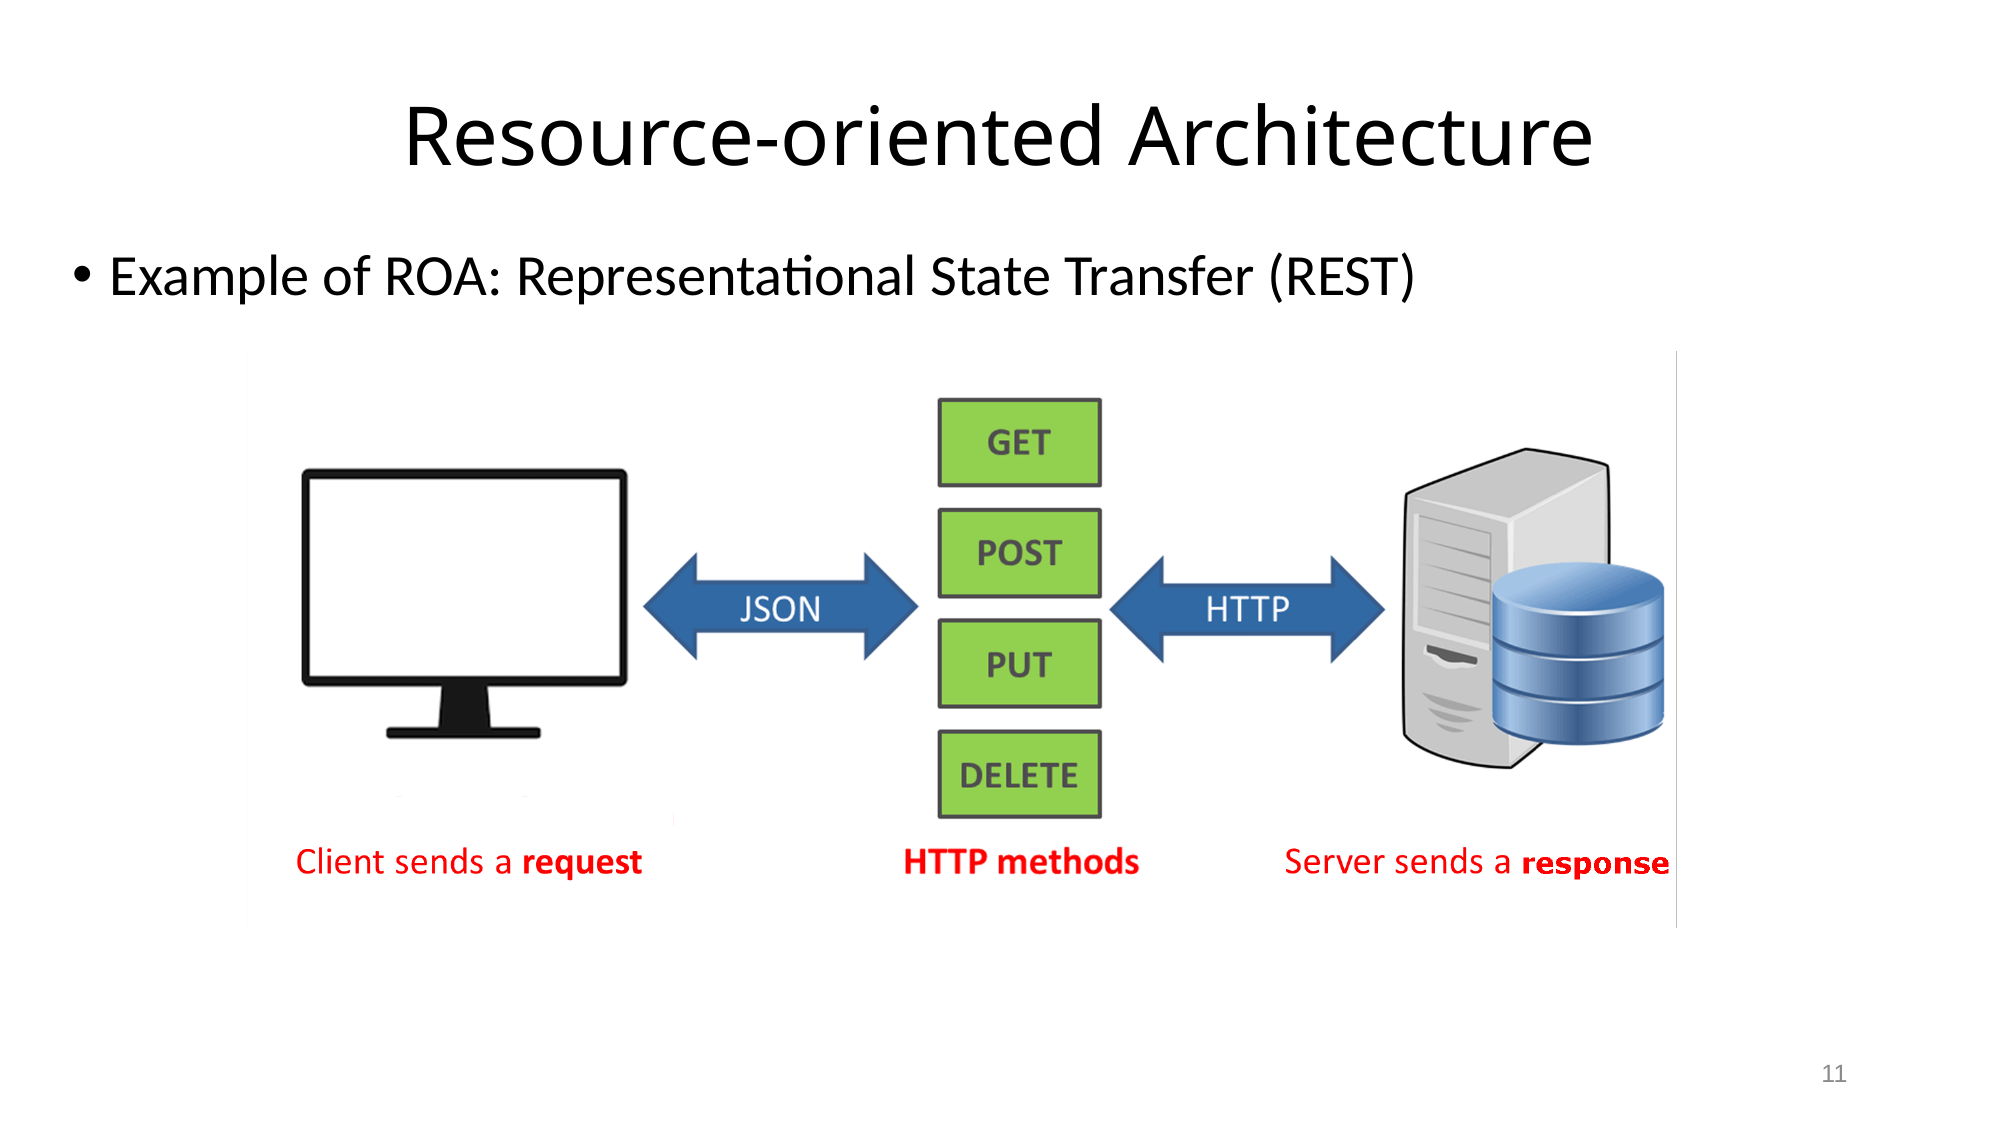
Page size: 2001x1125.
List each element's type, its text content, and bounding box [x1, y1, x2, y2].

title Resource-oriented Architecture [324, 52, 1675, 226]
slide_number 11 [1412, 1042, 1863, 1103]
picture [243, 351, 1680, 929]
text_box Example of ROA: Representational State Transfer (REST) [57, 237, 1763, 1100]
